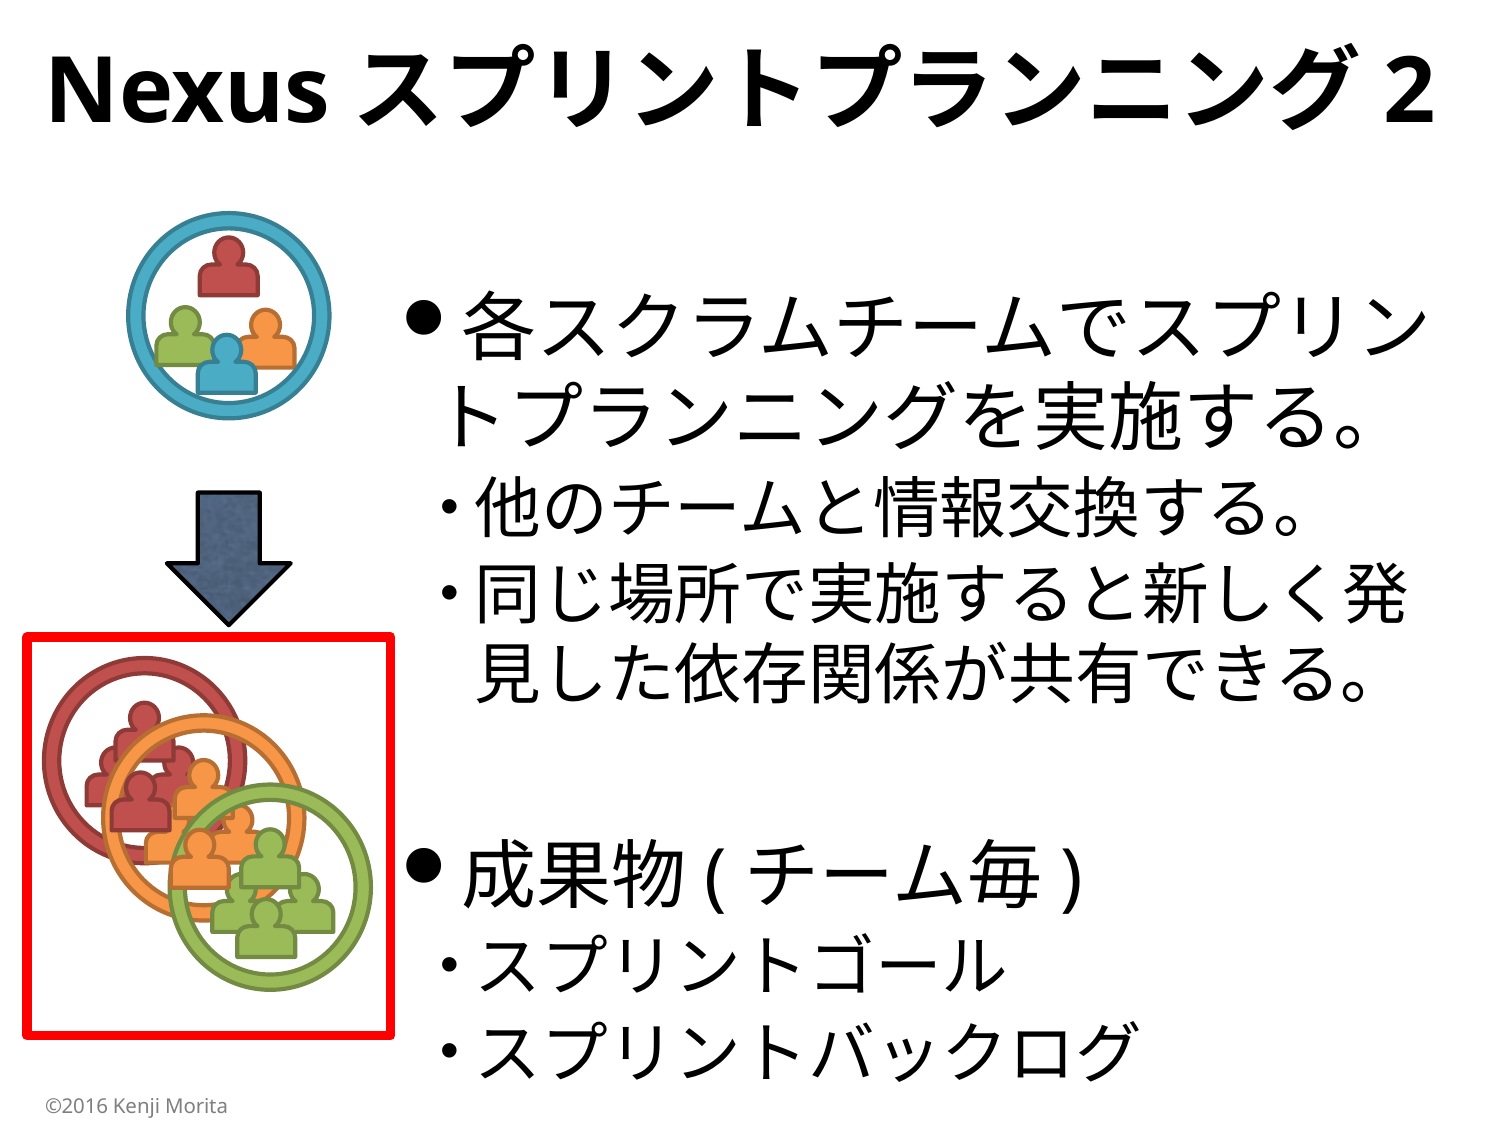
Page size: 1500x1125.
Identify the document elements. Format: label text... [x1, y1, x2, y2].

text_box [43, 657, 246, 864]
list 各スクラムチームでスプリントプランニングを実施する。 他のチームと情報交換する。 同じ場所で実施すると新しく発見した依存関係が共有できる。 成果物(チーム毎) スプリントゴール スプリントバックログ [390, 274, 1459, 1070]
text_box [169, 784, 372, 991]
text_box [27, 637, 391, 1036]
title Nexusスプリントプランニング2 [39, 4, 1500, 168]
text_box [102, 715, 305, 921]
text_box [166, 492, 291, 626]
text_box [127, 212, 330, 419]
